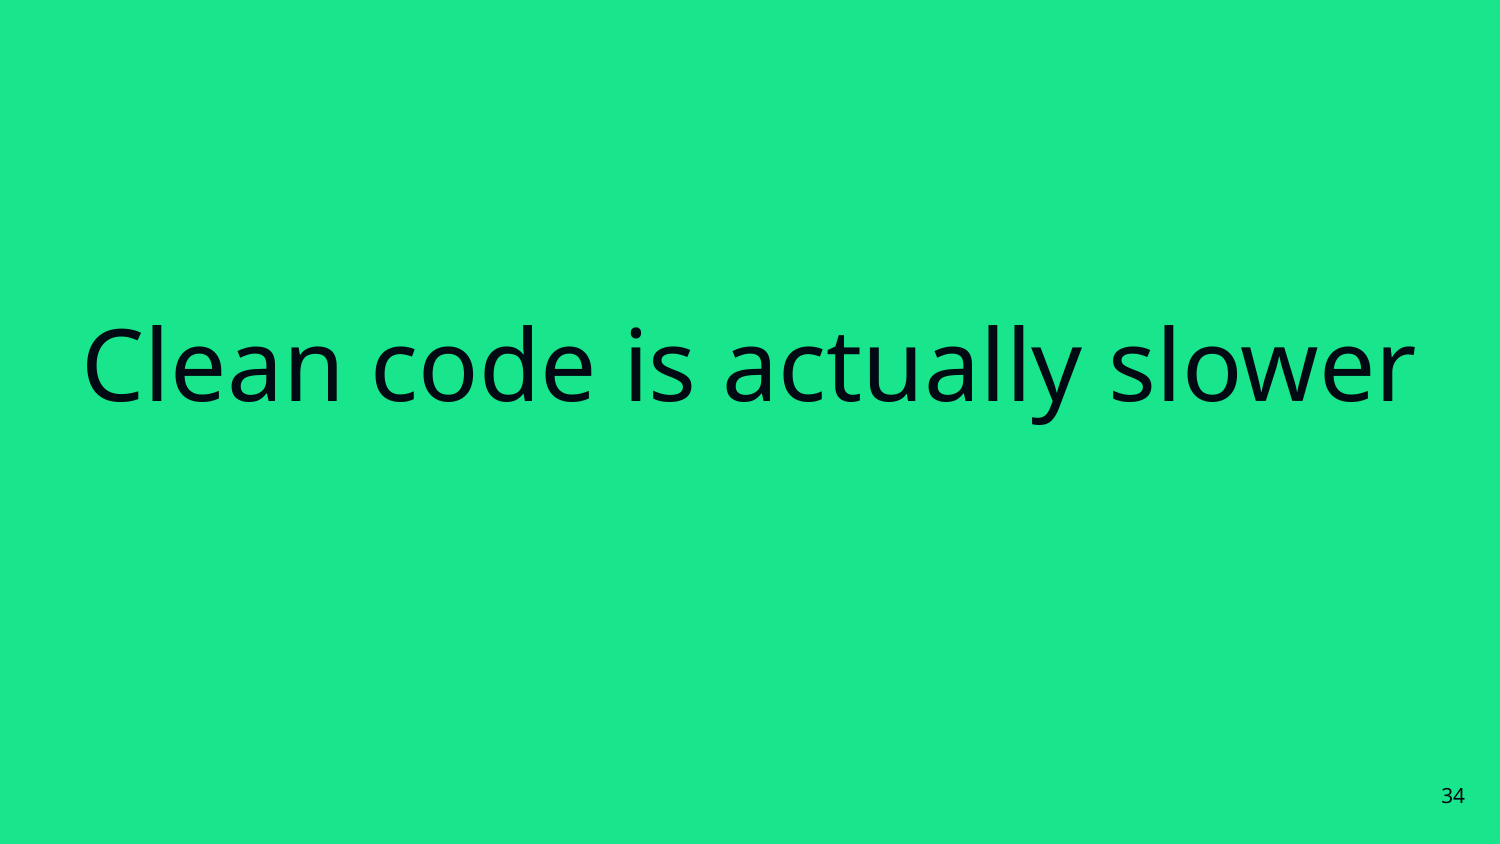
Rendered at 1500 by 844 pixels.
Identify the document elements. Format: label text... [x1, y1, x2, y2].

title Clean code is actually slower [0, 86, 1500, 758]
slide_number ‹#› [1389, 764, 1480, 830]
